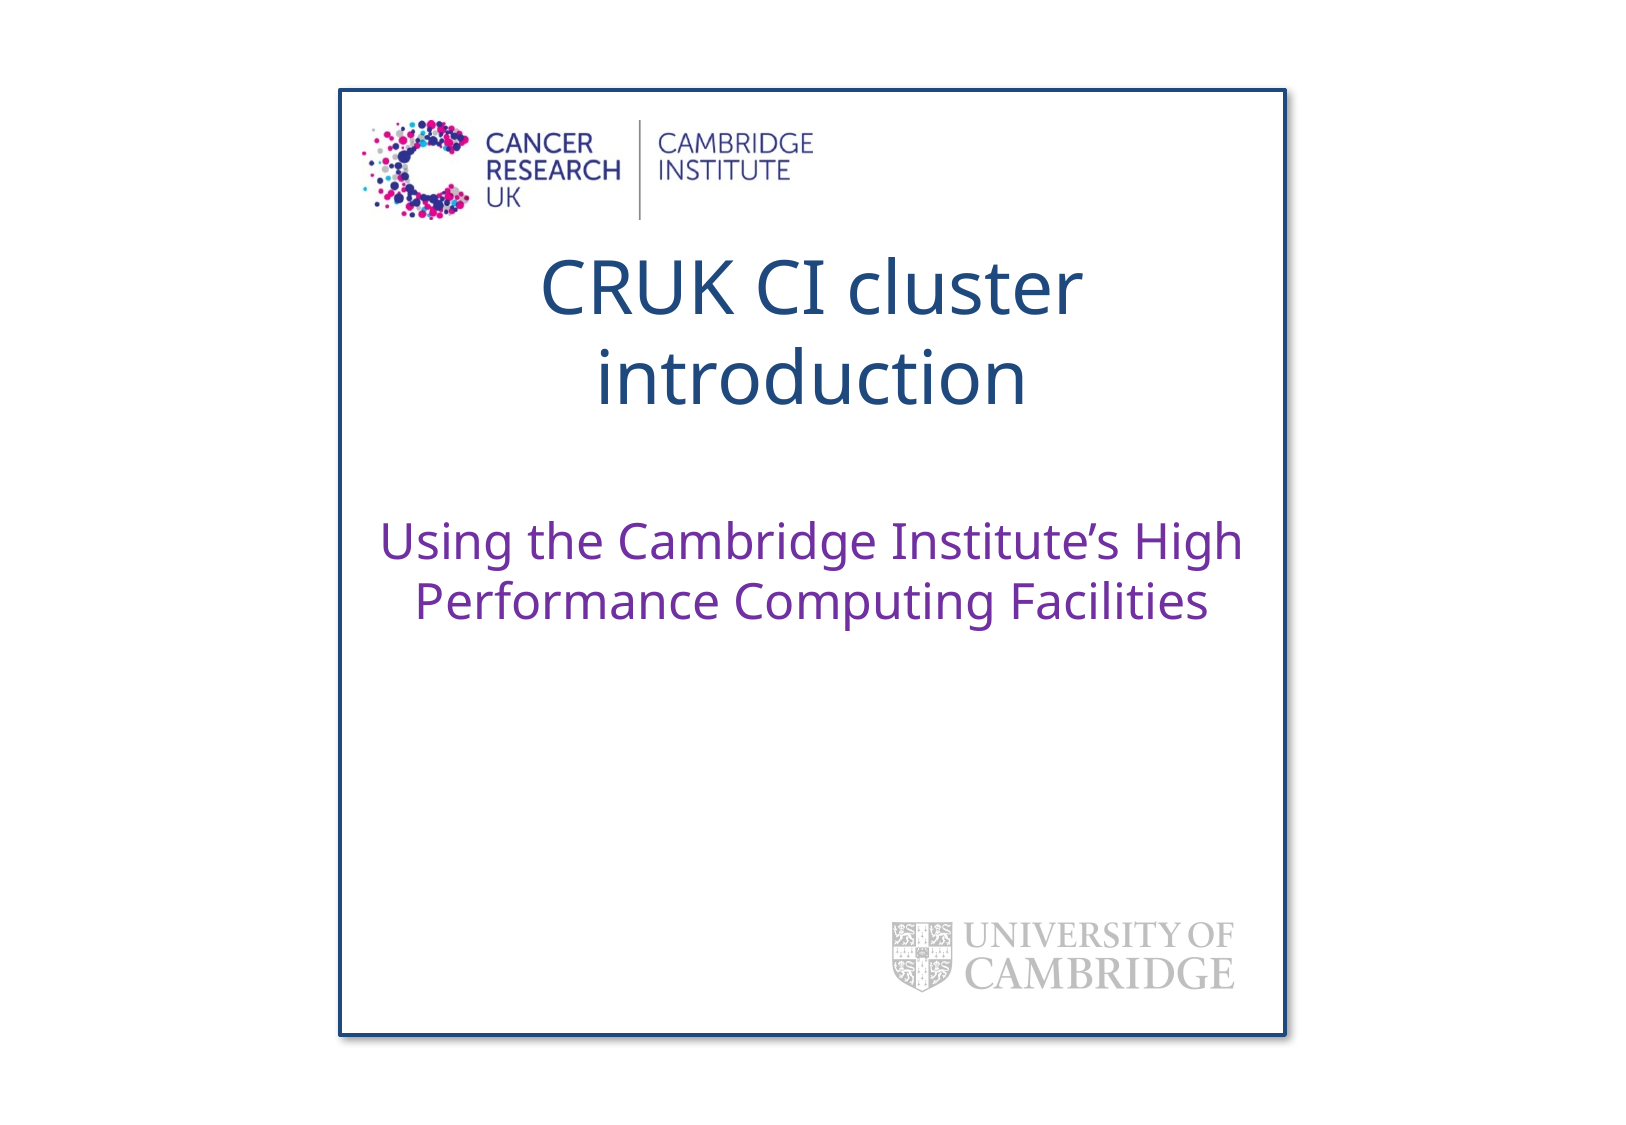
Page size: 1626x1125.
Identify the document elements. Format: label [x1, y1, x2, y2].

text_box [339, 89, 1286, 1036]
